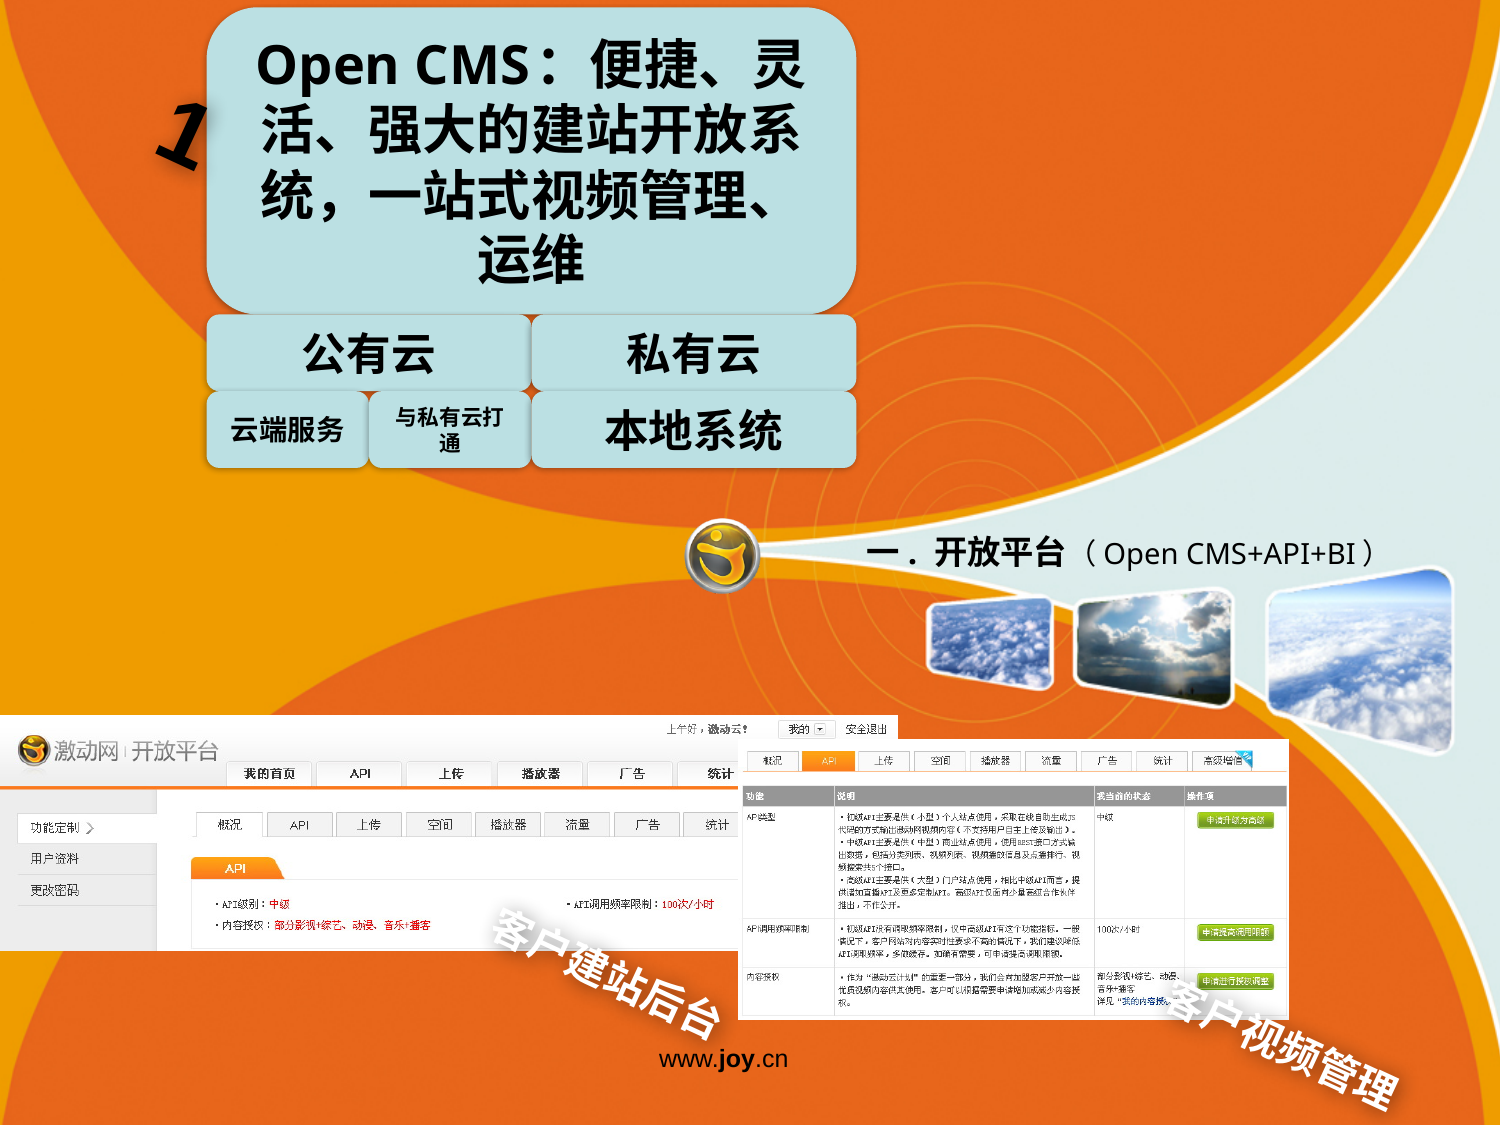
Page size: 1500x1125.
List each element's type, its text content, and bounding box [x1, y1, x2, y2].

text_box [206, 7, 857, 469]
text_box www.joy.cn [644, 1034, 804, 1080]
picture [0, 0, 1500, 1125]
text_box 客户视频管理 [1171, 1013, 1423, 1125]
text_box 客户建站后台 [502, 960, 738, 1062]
text_box 一. 开放平台（Open CMS+API+BI） [851, 523, 1407, 579]
text_box 1 [125, 55, 201, 203]
